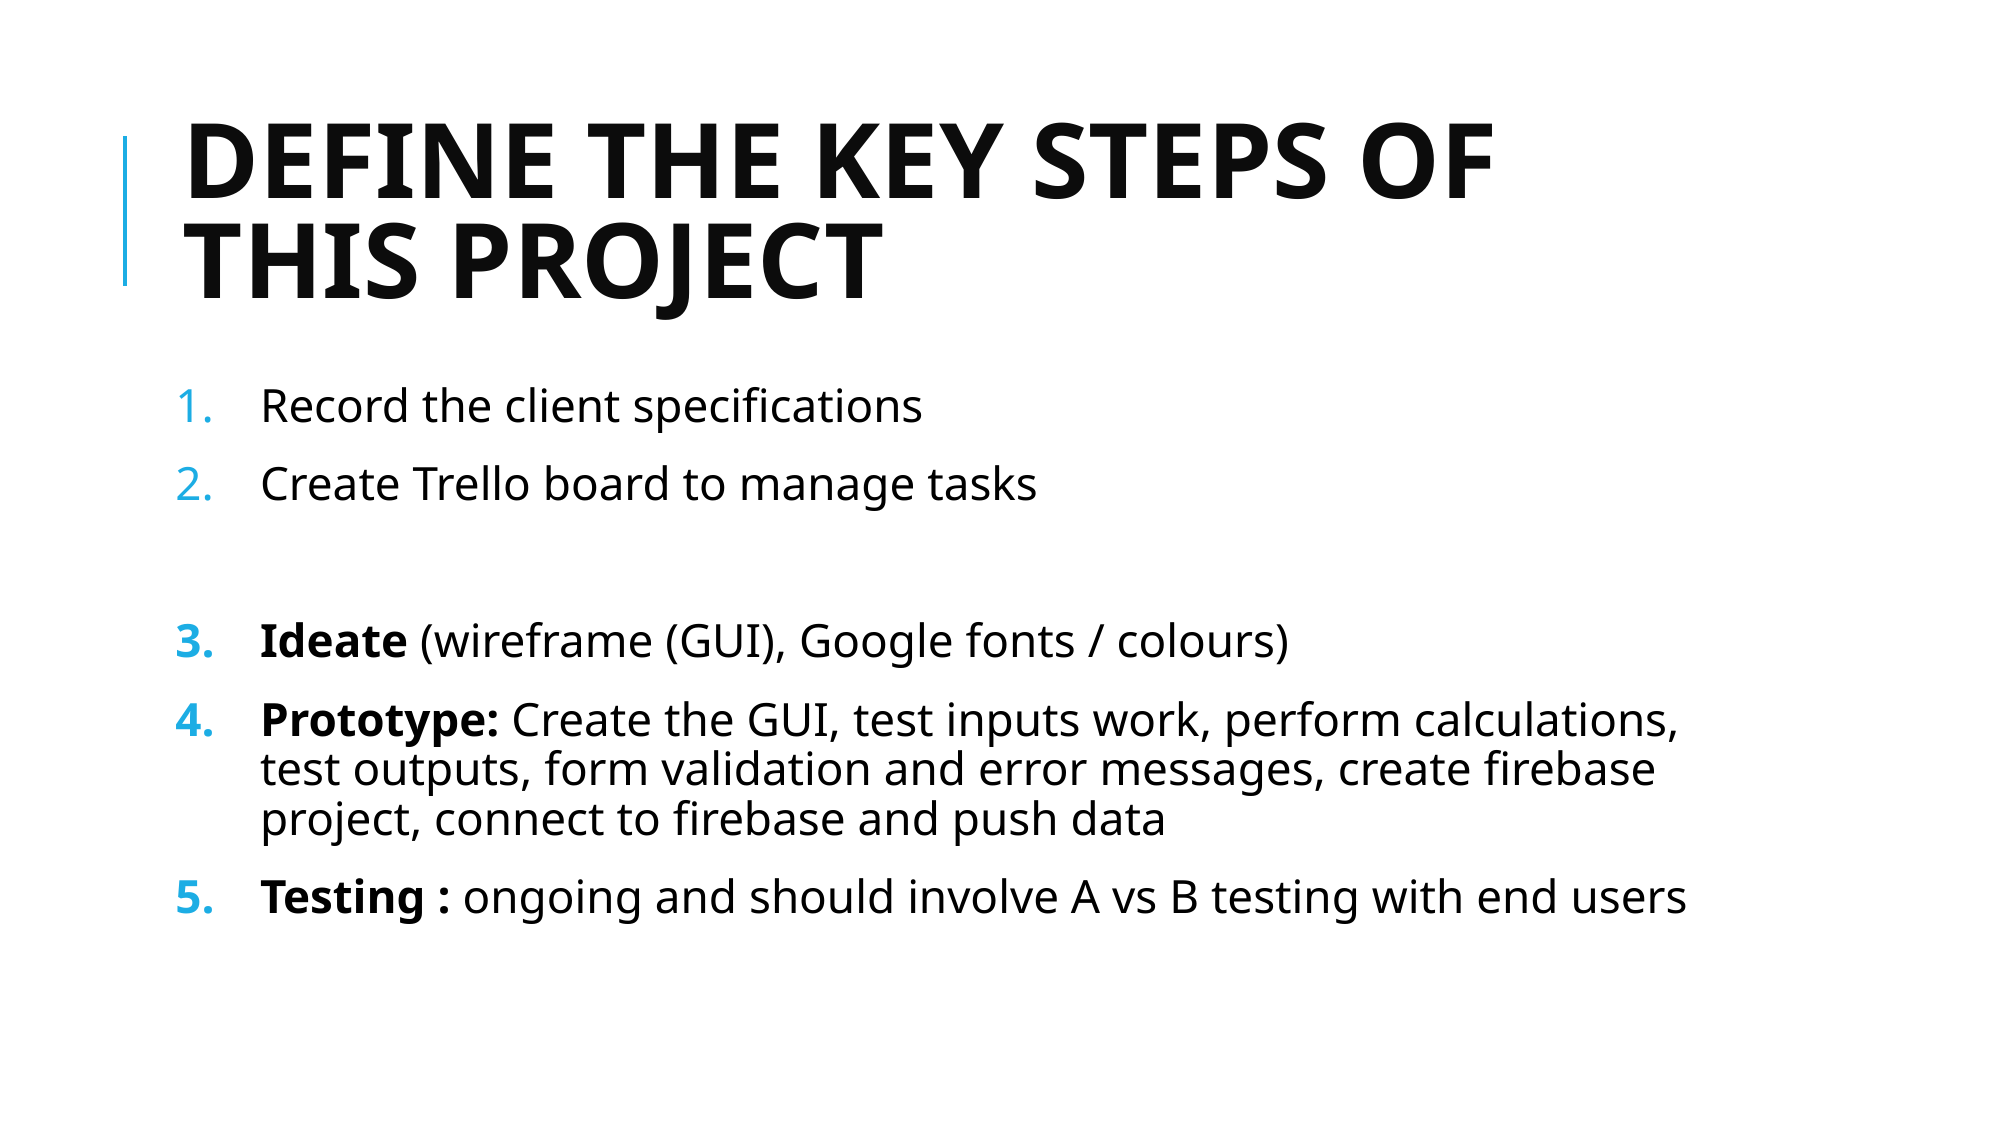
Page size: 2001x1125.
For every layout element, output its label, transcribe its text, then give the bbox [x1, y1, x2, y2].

list Record the client specifications Create Trello board to manage tasks Ideate (wireframe (GUI), Google fonts / colours) Prototype: Create the GUI, test inputs work, perform calculations, test outputs, form validation and error messages, create firebase project, connect to firebase and push data Testing : ongoing and should involve A vs B testing with end users [168, 375, 1763, 1035]
title DEFINE THE KEY STEPS OF THIS PROJECT [168, 96, 1763, 342]
